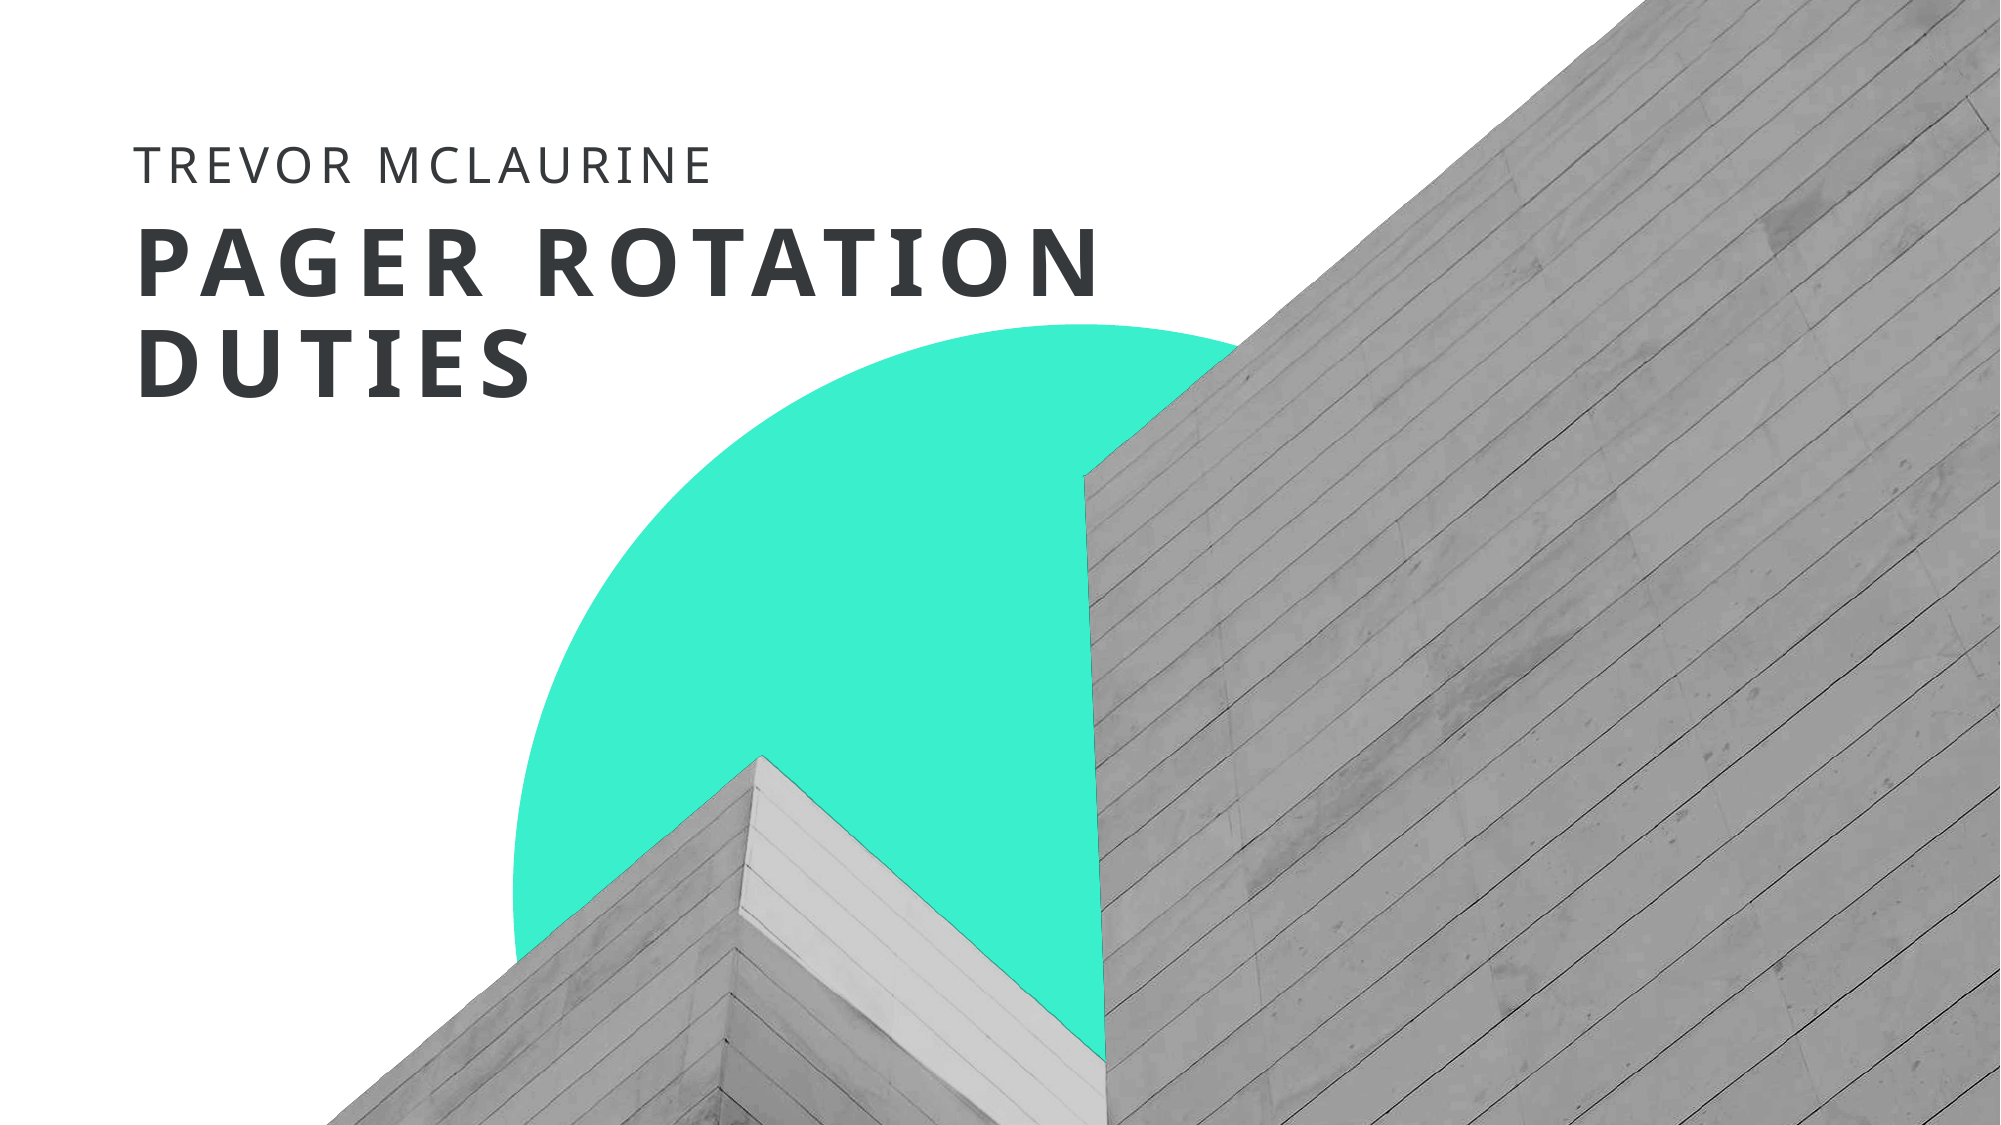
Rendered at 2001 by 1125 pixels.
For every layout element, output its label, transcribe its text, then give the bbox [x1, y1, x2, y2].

picture [124, 0, 2000, 1125]
title Pager rotation duties [133, 215, 1156, 778]
subtitle Trevor mclaurine [133, 103, 1351, 199]
